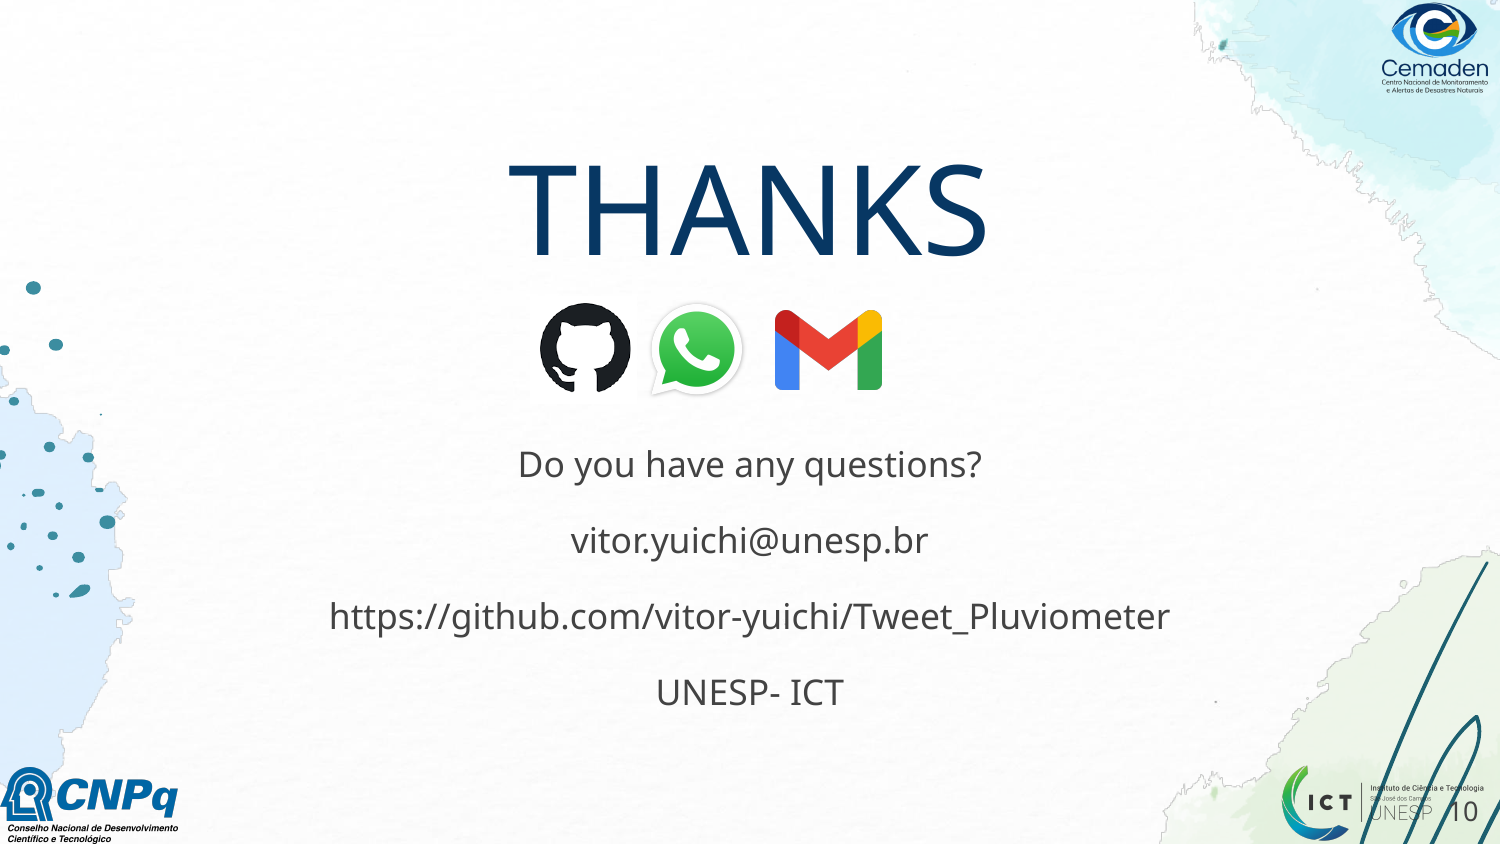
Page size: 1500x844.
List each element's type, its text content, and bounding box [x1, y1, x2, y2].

picture [0, 0, 1500, 844]
title THANKS [118, 94, 1382, 317]
subtitle Do you have any questions? vitor.yuichi@unesp.br https://github.com/vitor-yuichi/Tweet_Pluviometer UNESP- ICT [118, 427, 1382, 586]
